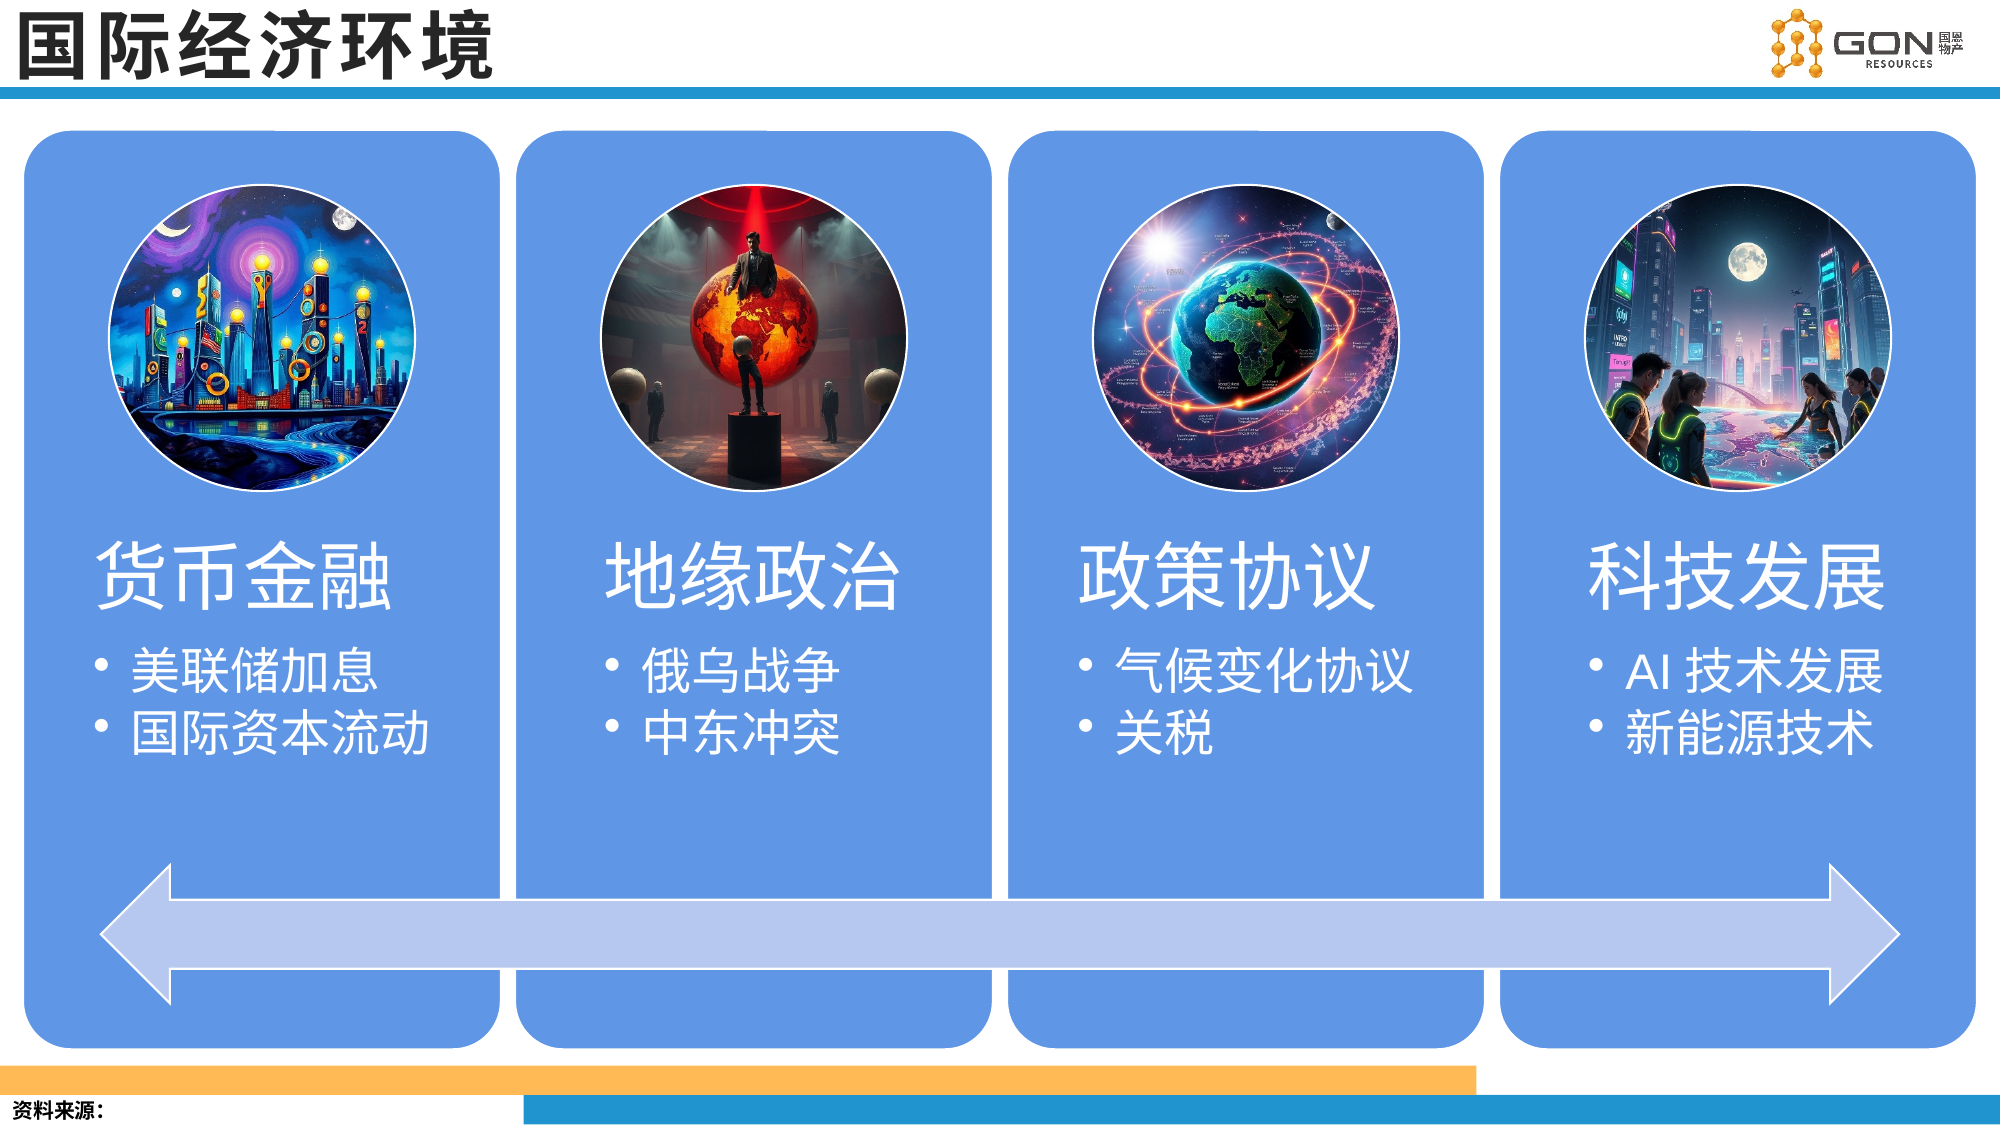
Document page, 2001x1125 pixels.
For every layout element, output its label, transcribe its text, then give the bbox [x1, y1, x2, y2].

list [22, 129, 1978, 1050]
title 国际经济环境 [0, 0, 1717, 88]
picture [1759, 1, 1972, 86]
